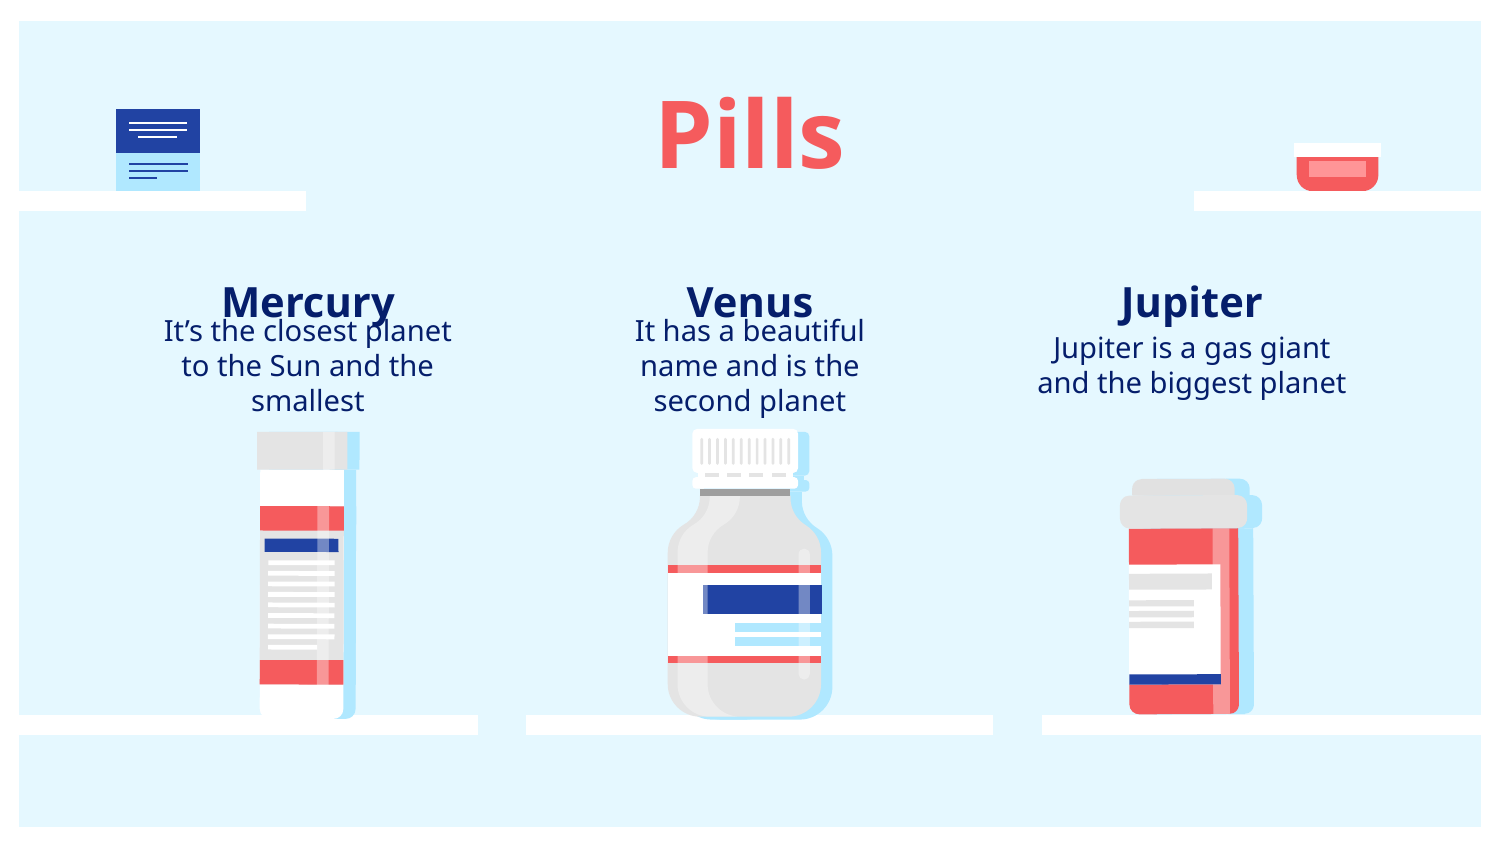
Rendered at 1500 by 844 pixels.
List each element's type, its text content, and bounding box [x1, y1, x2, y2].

title Pills [115, 75, 1384, 170]
subtitle Venus [579, 272, 921, 328]
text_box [1041, 440, 1343, 754]
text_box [667, 428, 833, 720]
subtitle Jupiter is a gas giant and the biggest planet [1021, 328, 1363, 400]
subtitle It’s the closest planet to the Sun and the smallest [137, 328, 479, 385]
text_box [117, 386, 499, 756]
subtitle It has a beautiful name and is the second planet [579, 328, 921, 400]
subtitle Mercury [137, 272, 479, 328]
subtitle Jupiter [1021, 272, 1363, 328]
